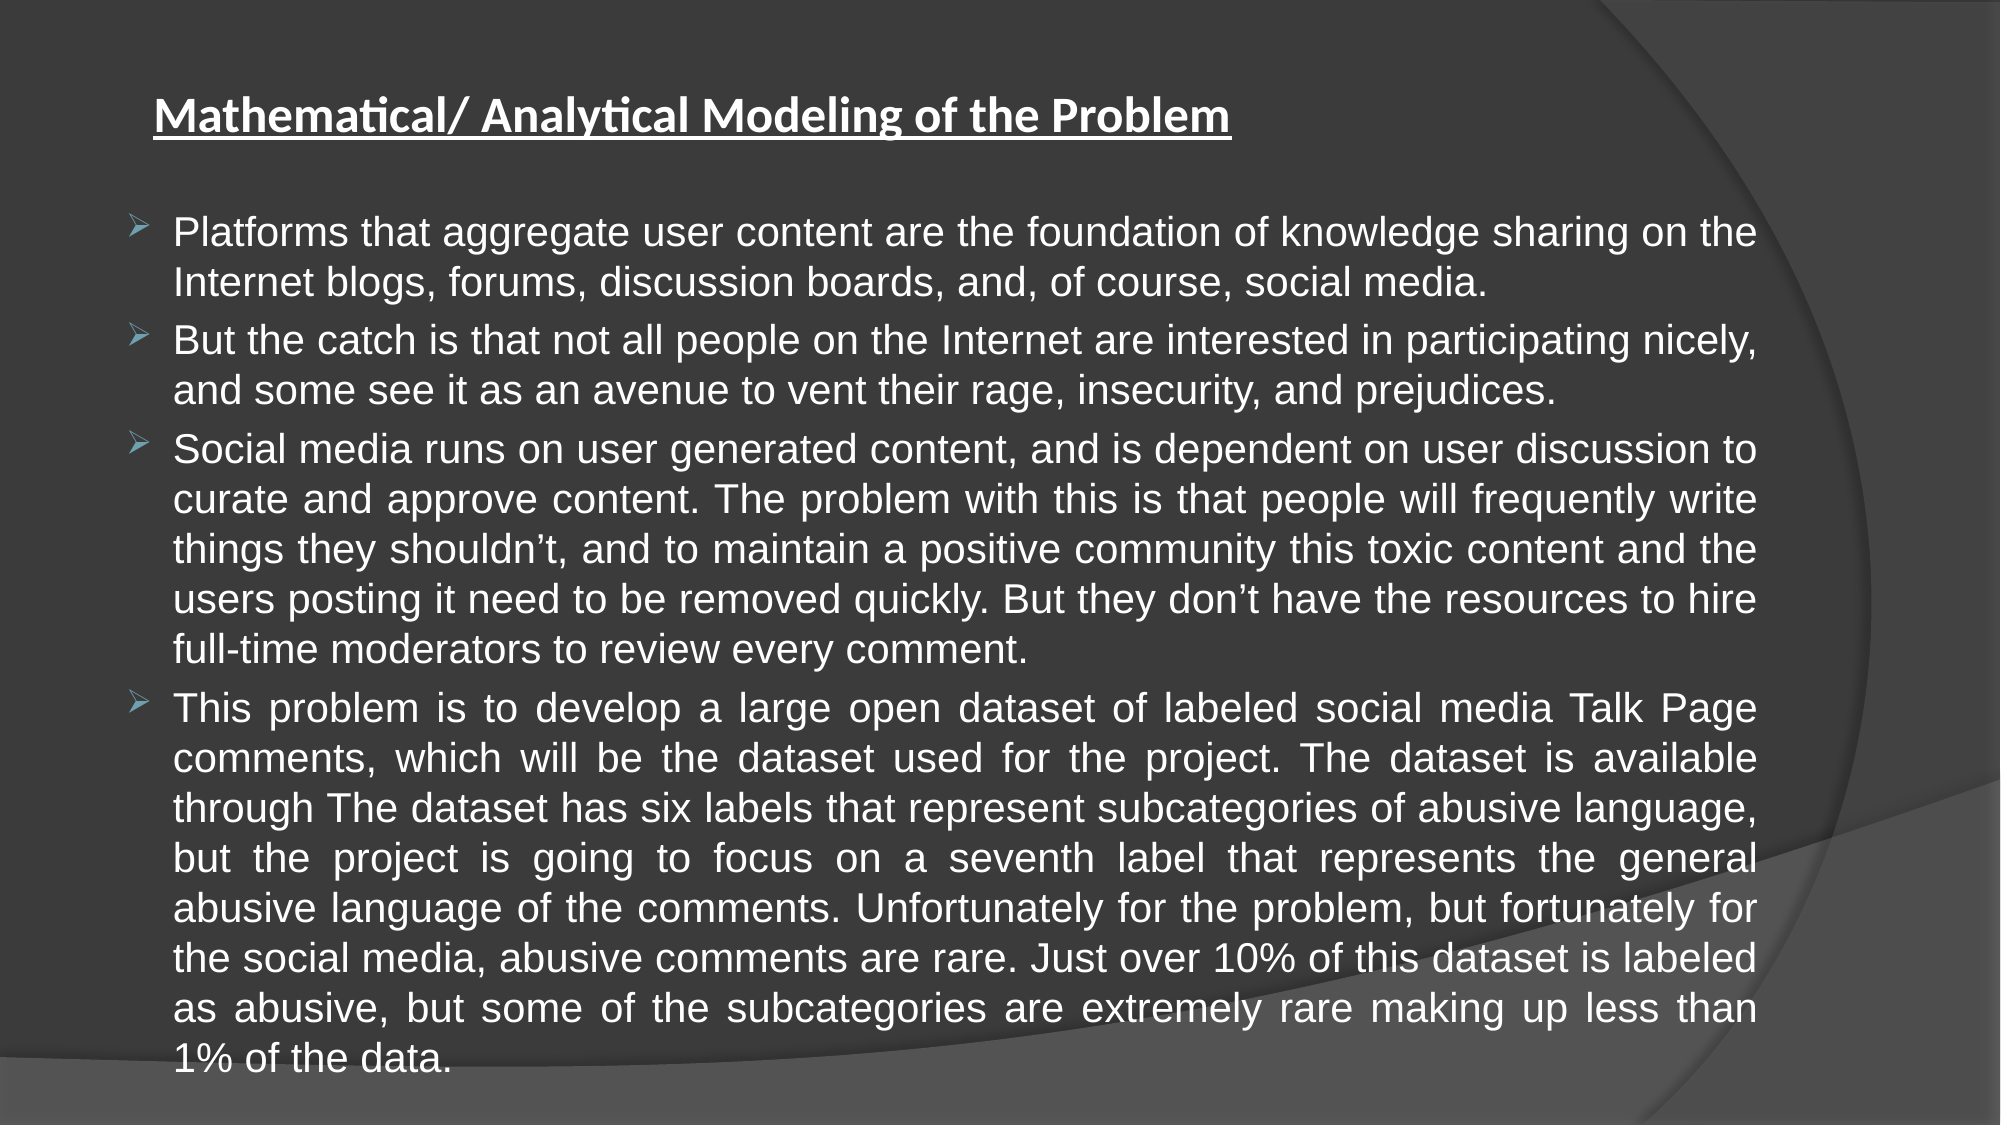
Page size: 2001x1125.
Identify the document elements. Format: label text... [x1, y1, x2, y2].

list Platforms that aggregate user content are the foundation of knowledge sharing on the Internet blogs, forums, discussion boards, and, of course, social media. But the catch is that not all people on the Internet are interested in participating nicely, and some see it as an avenue to vent their rage, insecurity, and prejudices. Social media runs on user generated content, and is dependent on user discussion to curate and approve content. The problem with this is that people will frequently write things they shouldn’t, and to maintain a positive community this toxic content and the users posting it need to be removed quickly. But they don’t have the resources to hire full-time moderators to review every comment. This problem is to develop a large open dataset of labeled social media Talk Page comments, which will be the dataset used for the project. The dataset is available through The dataset has six labels that represent subcategories of abusive language, but the project is going to focus on a seventh label that represents the general abusive language of the comments. Unfortunately for the problem, but fortunately for the social media, abusive comments are rare. Just over 10% of this dataset is labeled as abusive, but some of the subcategories are extremely rare making up less than 1% of the data. [73, 197, 1774, 1125]
title Mathematical/ Analytical Modeling of the Problem [145, 0, 1705, 152]
